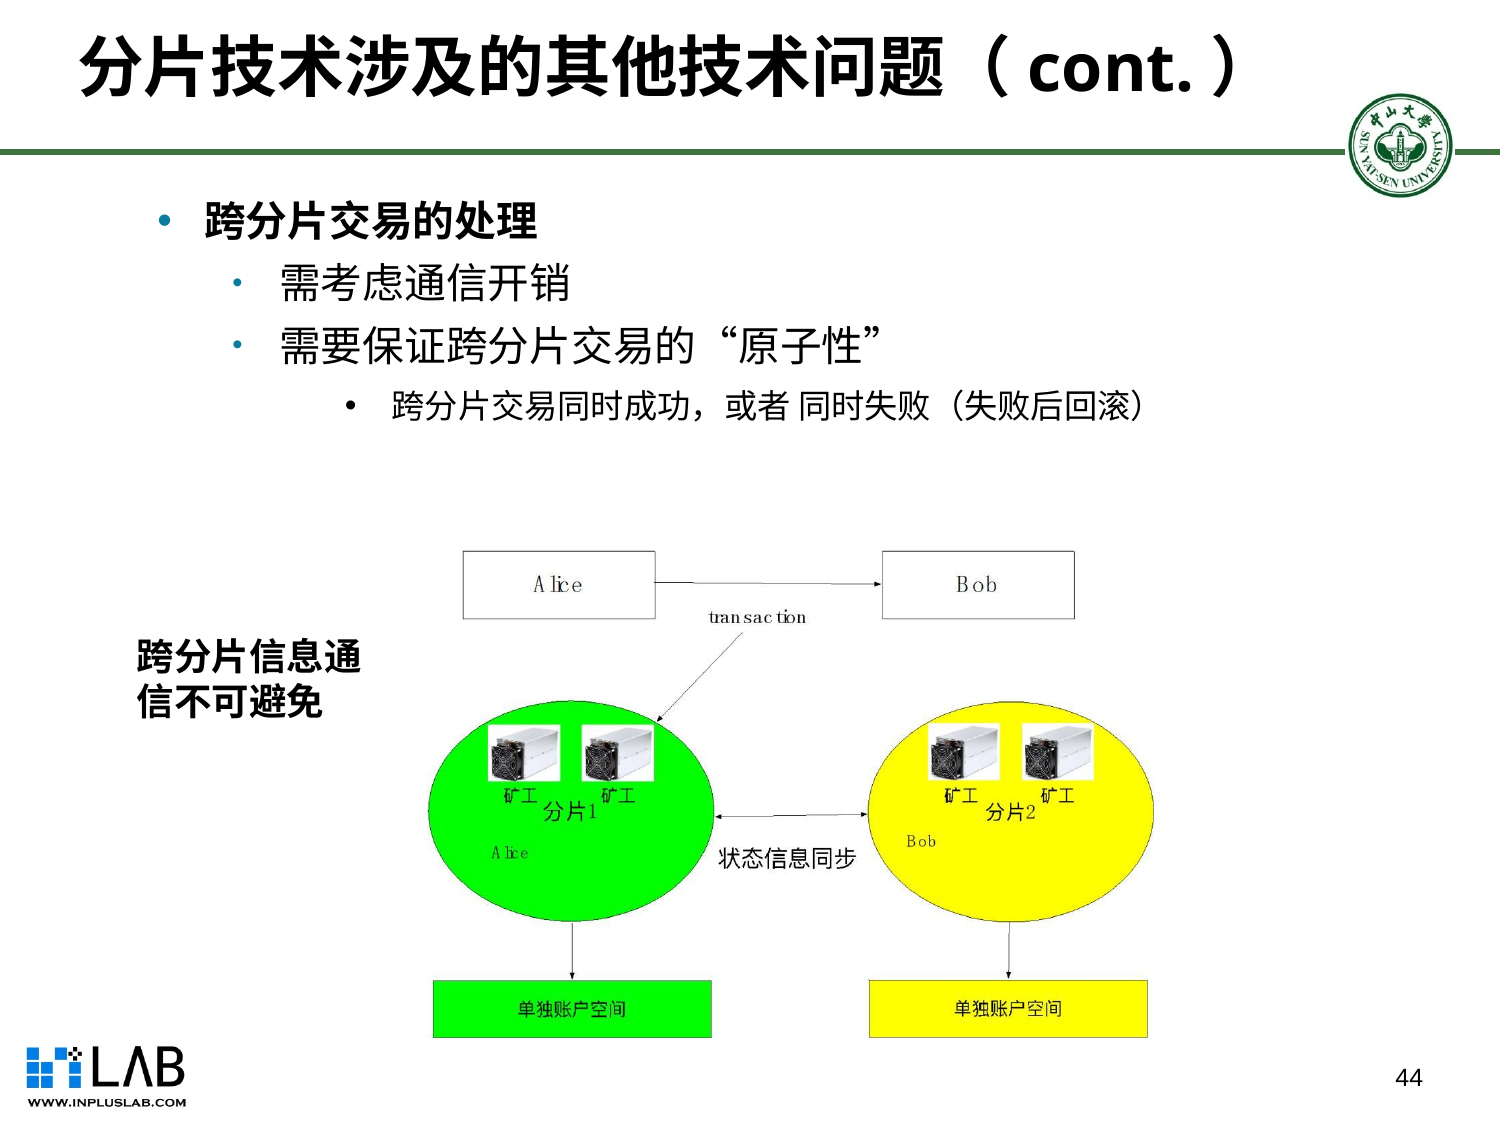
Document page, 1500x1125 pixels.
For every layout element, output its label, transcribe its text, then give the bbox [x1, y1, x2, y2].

title 分片技术涉及的其他技术问题（cont.） [62, 24, 1421, 113]
picture [14, 1036, 200, 1119]
text_box 跨分片信息通信不可避免 [122, 625, 396, 731]
picture [1345, 90, 1455, 200]
list 跨分片交易的处理 需考虑通信开销 需要保证跨分片交易的“原子性” 跨分片交易同时成功，或者 同时失败（失败后回滚） [67, 187, 1432, 1038]
picture [426, 550, 1154, 1038]
